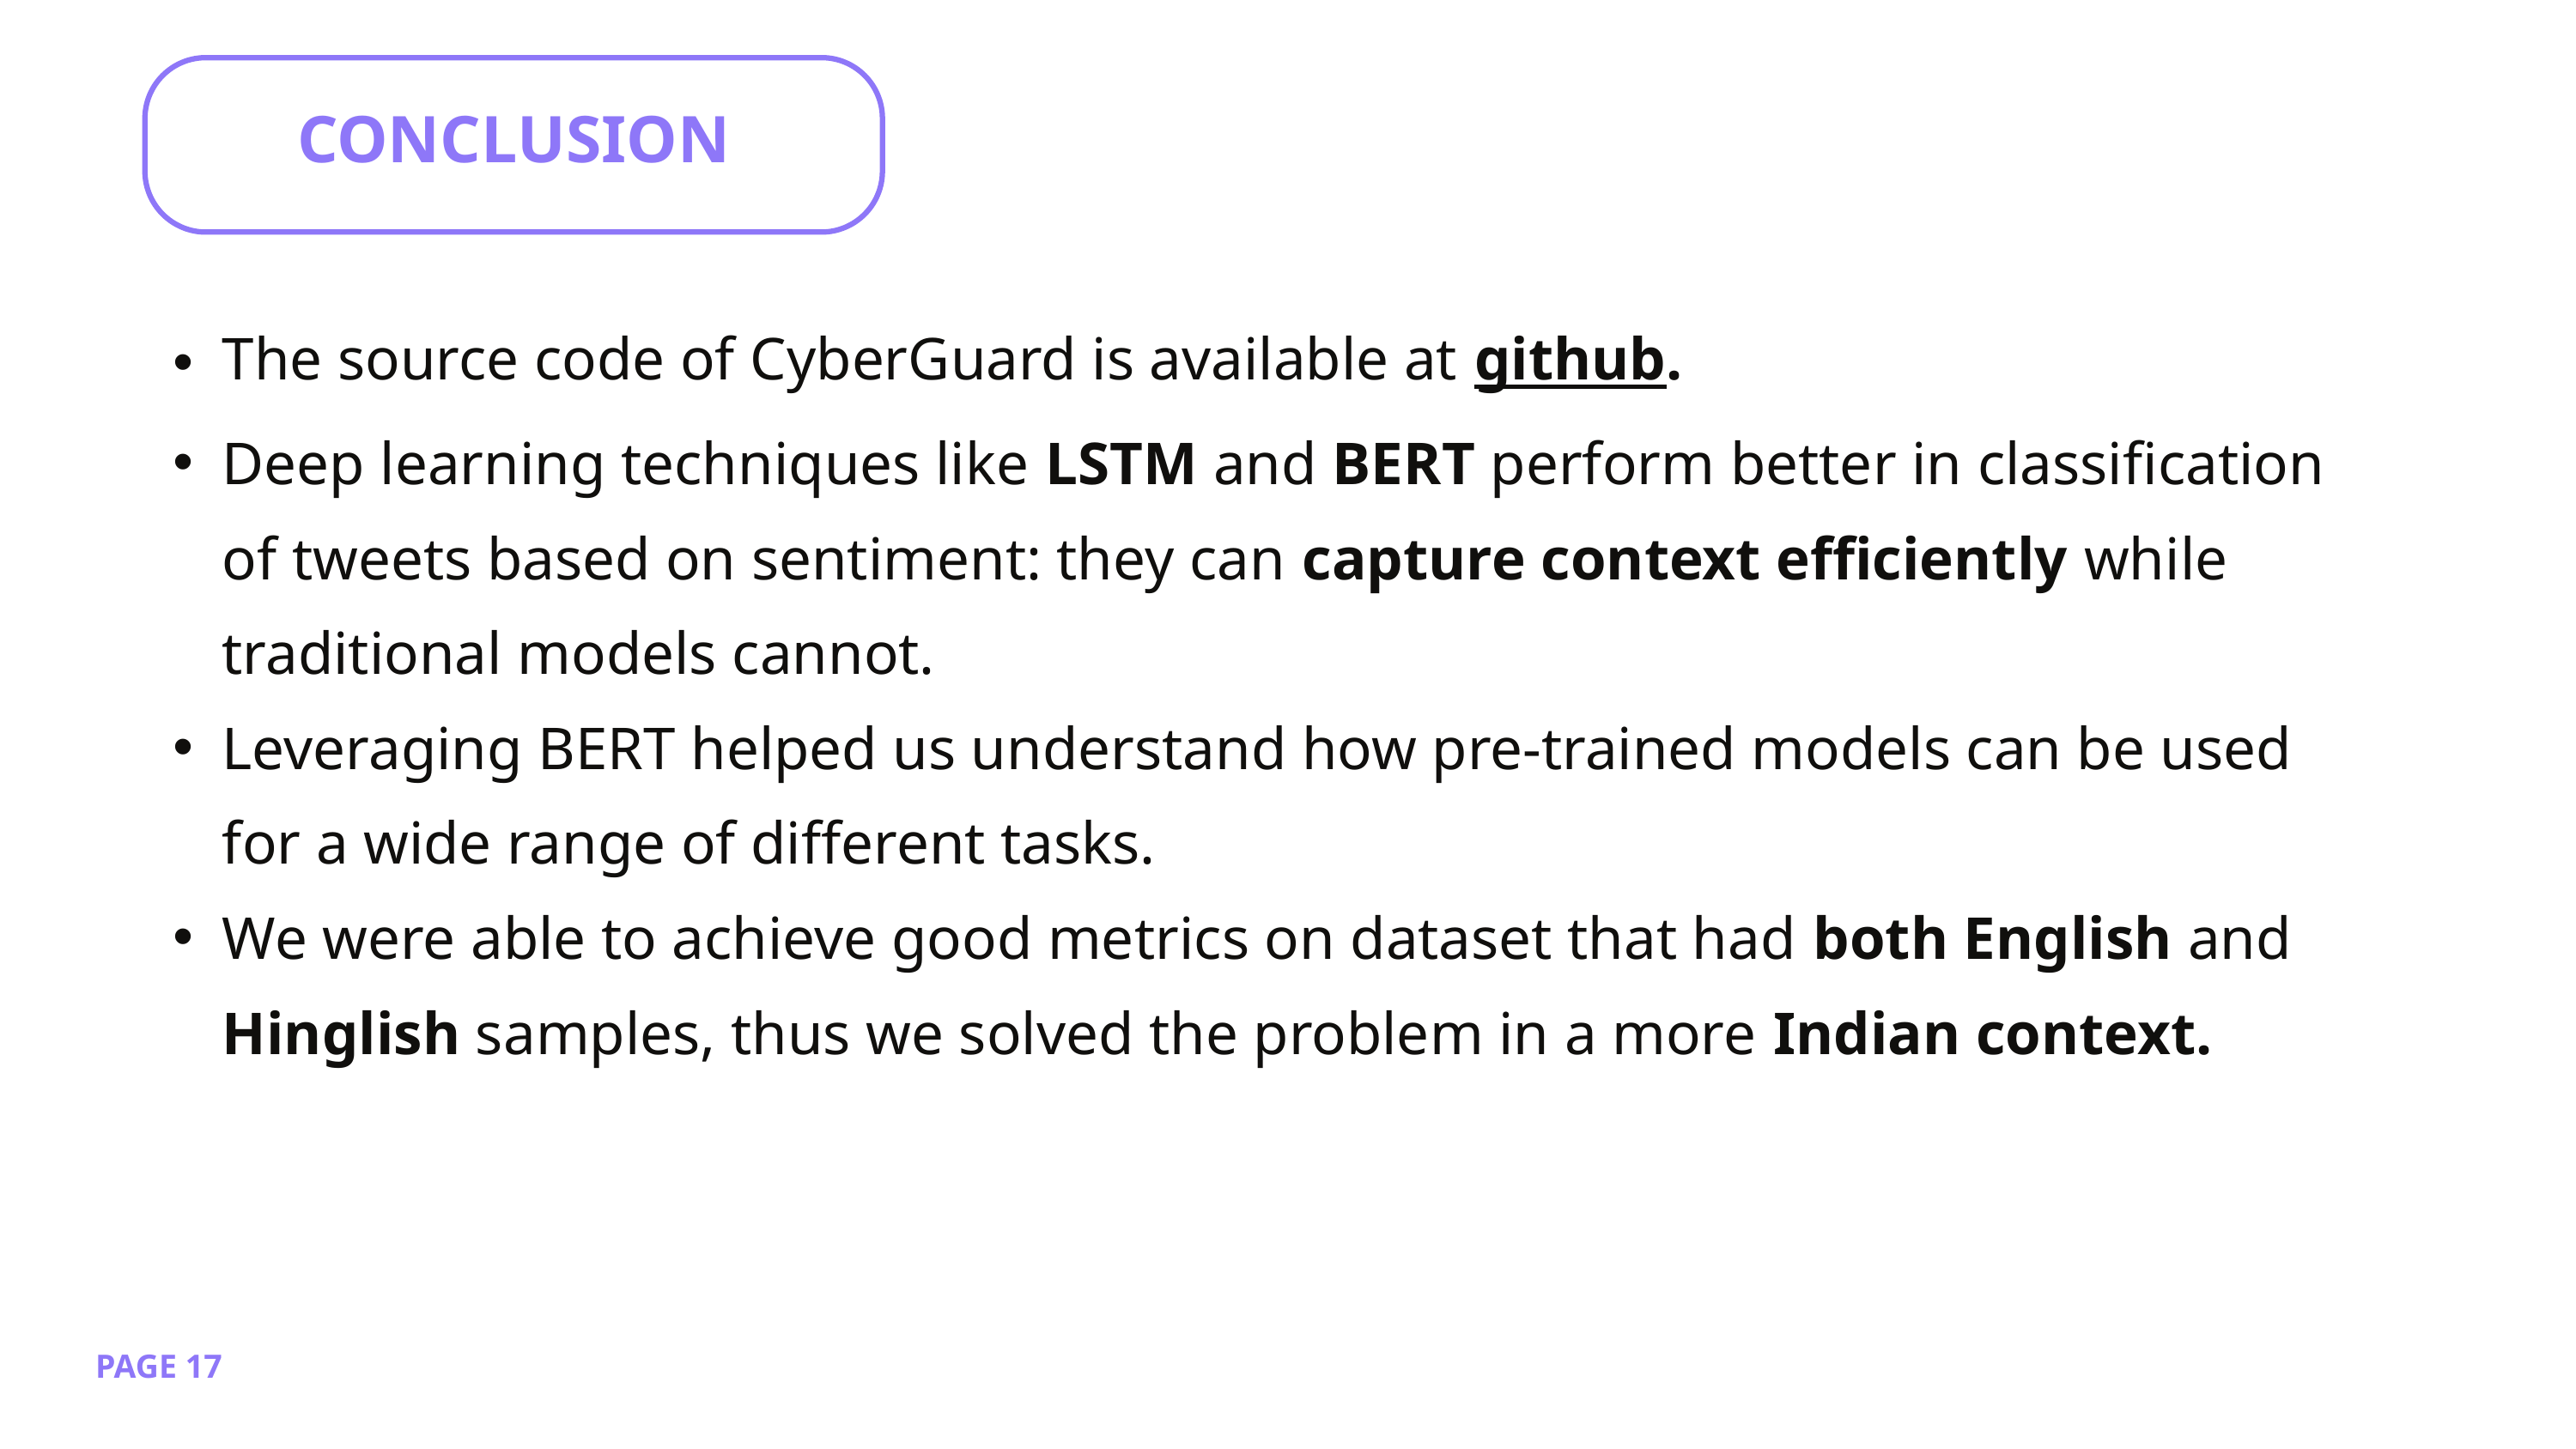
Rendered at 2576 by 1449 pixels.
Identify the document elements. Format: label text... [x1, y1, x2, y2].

text_box PAGE 17 [95, 1339, 222, 1385]
text_box The source code of CyberGuard is available at github. Deep learning techniques like LSTM and BERT perform better in classification of tweets based on sentiment: they can capture context efficiently while traditional models cannot. Leveraging BERT helped us understand how pre-trained models can be used for a wide range of different tasks. We were able to achieve good metrics on dataset that had both English and Hinglish samples, thus we solved the problem in a more Indian context. [124, 306, 2344, 1161]
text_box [144, 57, 883, 233]
